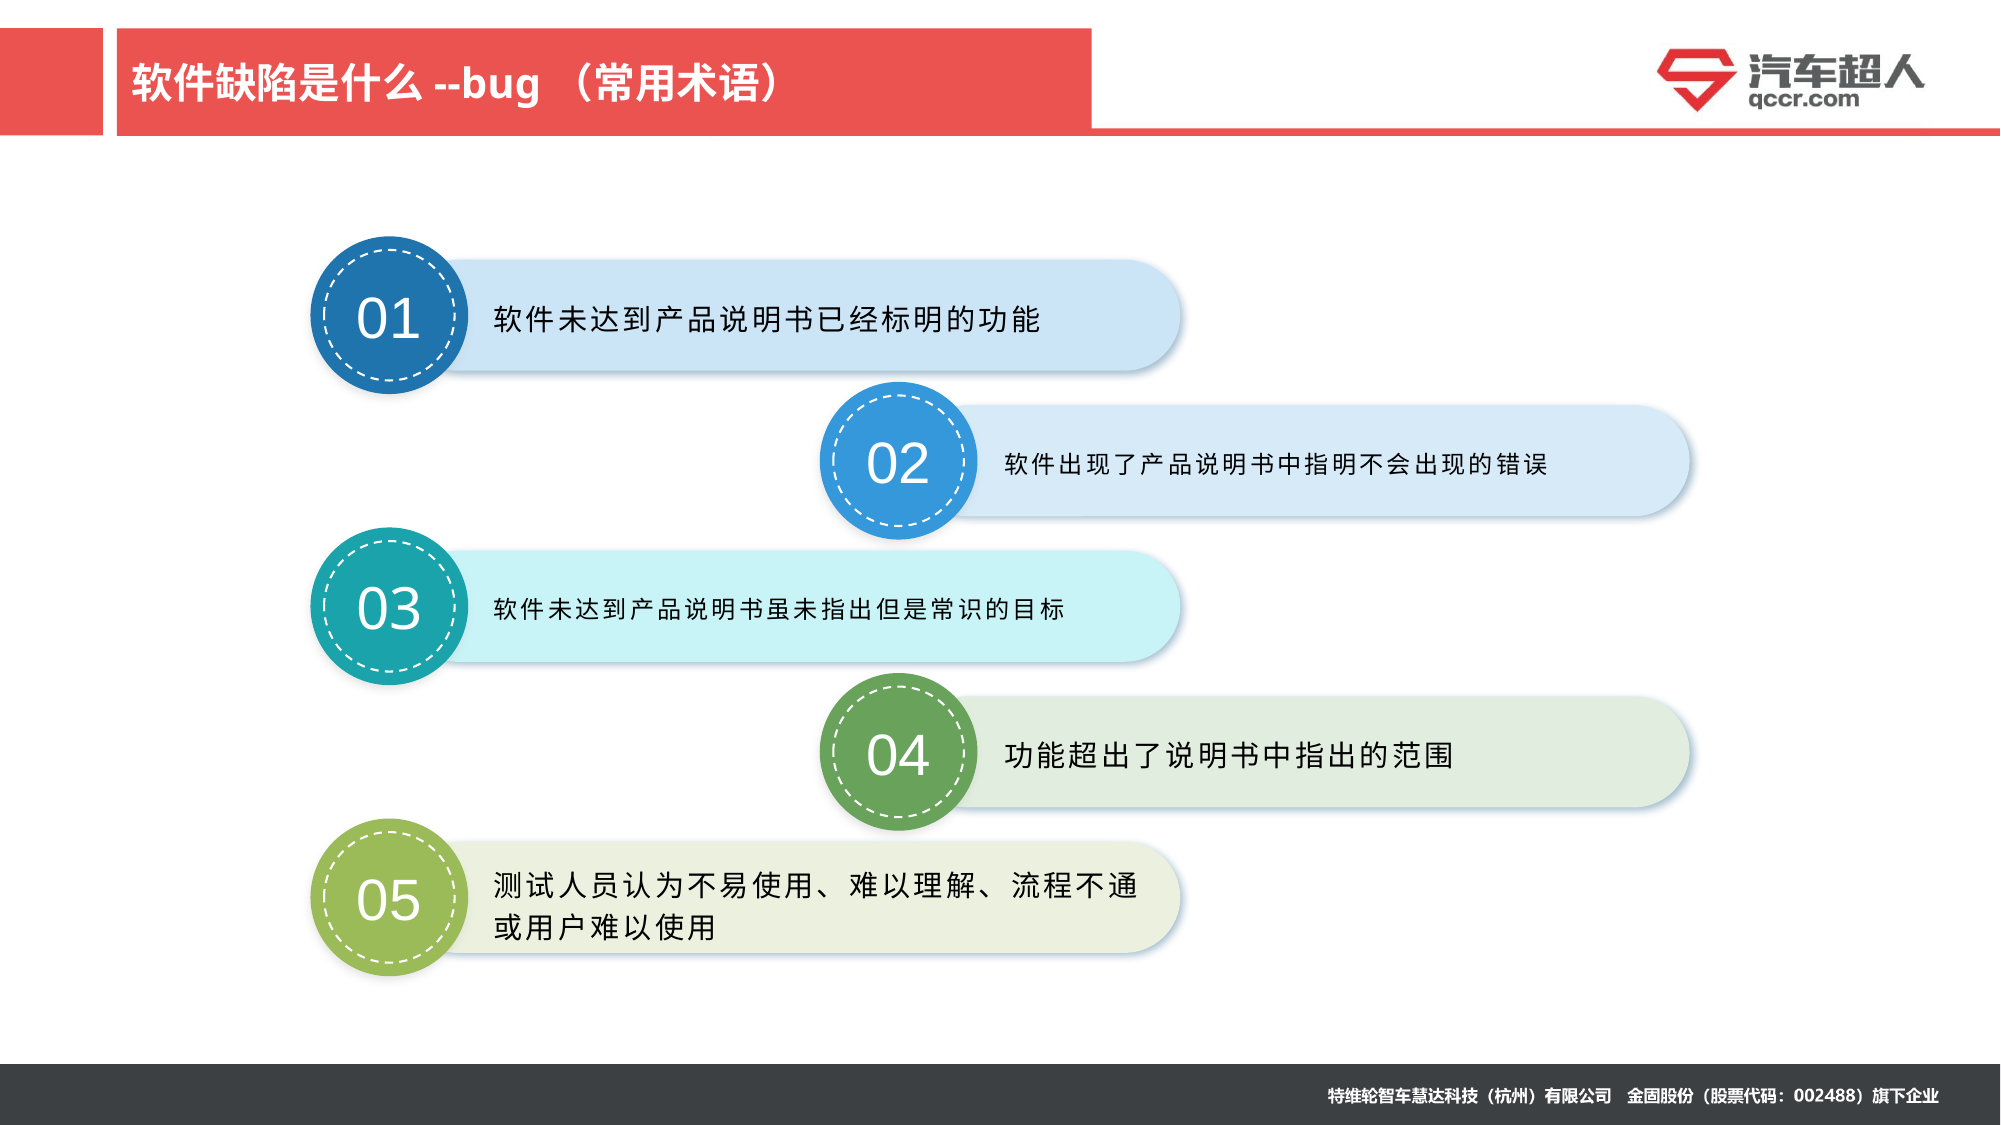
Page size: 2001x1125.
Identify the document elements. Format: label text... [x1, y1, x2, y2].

title 软件缺陷是什么--bug（常用术语） [116, 28, 1092, 136]
text_box 01 [323, 248, 456, 382]
text_box 软件未达到产品说明书已经标明的功能 [478, 278, 1122, 353]
text_box [957, 695, 1691, 809]
picture [0, 0, 2001, 1125]
text_box 测试人员认为不易使用、难以理解、流程不通或用户难以使用 [478, 841, 1181, 963]
text_box [447, 840, 1130, 954]
text_box [309, 526, 470, 687]
text_box [818, 671, 979, 832]
text_box 02 [832, 394, 965, 528]
text_box 05 [323, 831, 456, 964]
text_box 软件出现了产品说明书中指明不会出现的错误 [989, 423, 1633, 498]
text_box 04 [832, 685, 965, 819]
text_box 软件未达到产品说明书虽未指出但是常识的目标 [478, 569, 1122, 644]
text_box 03 [323, 539, 456, 673]
text_box [447, 549, 1182, 663]
text_box [818, 380, 979, 541]
text_box [957, 404, 1691, 518]
text_box [309, 235, 470, 396]
text_box 功能超出了说明书中指出的范围 [989, 714, 1633, 789]
text_box [448, 258, 1182, 372]
text_box [309, 817, 470, 978]
